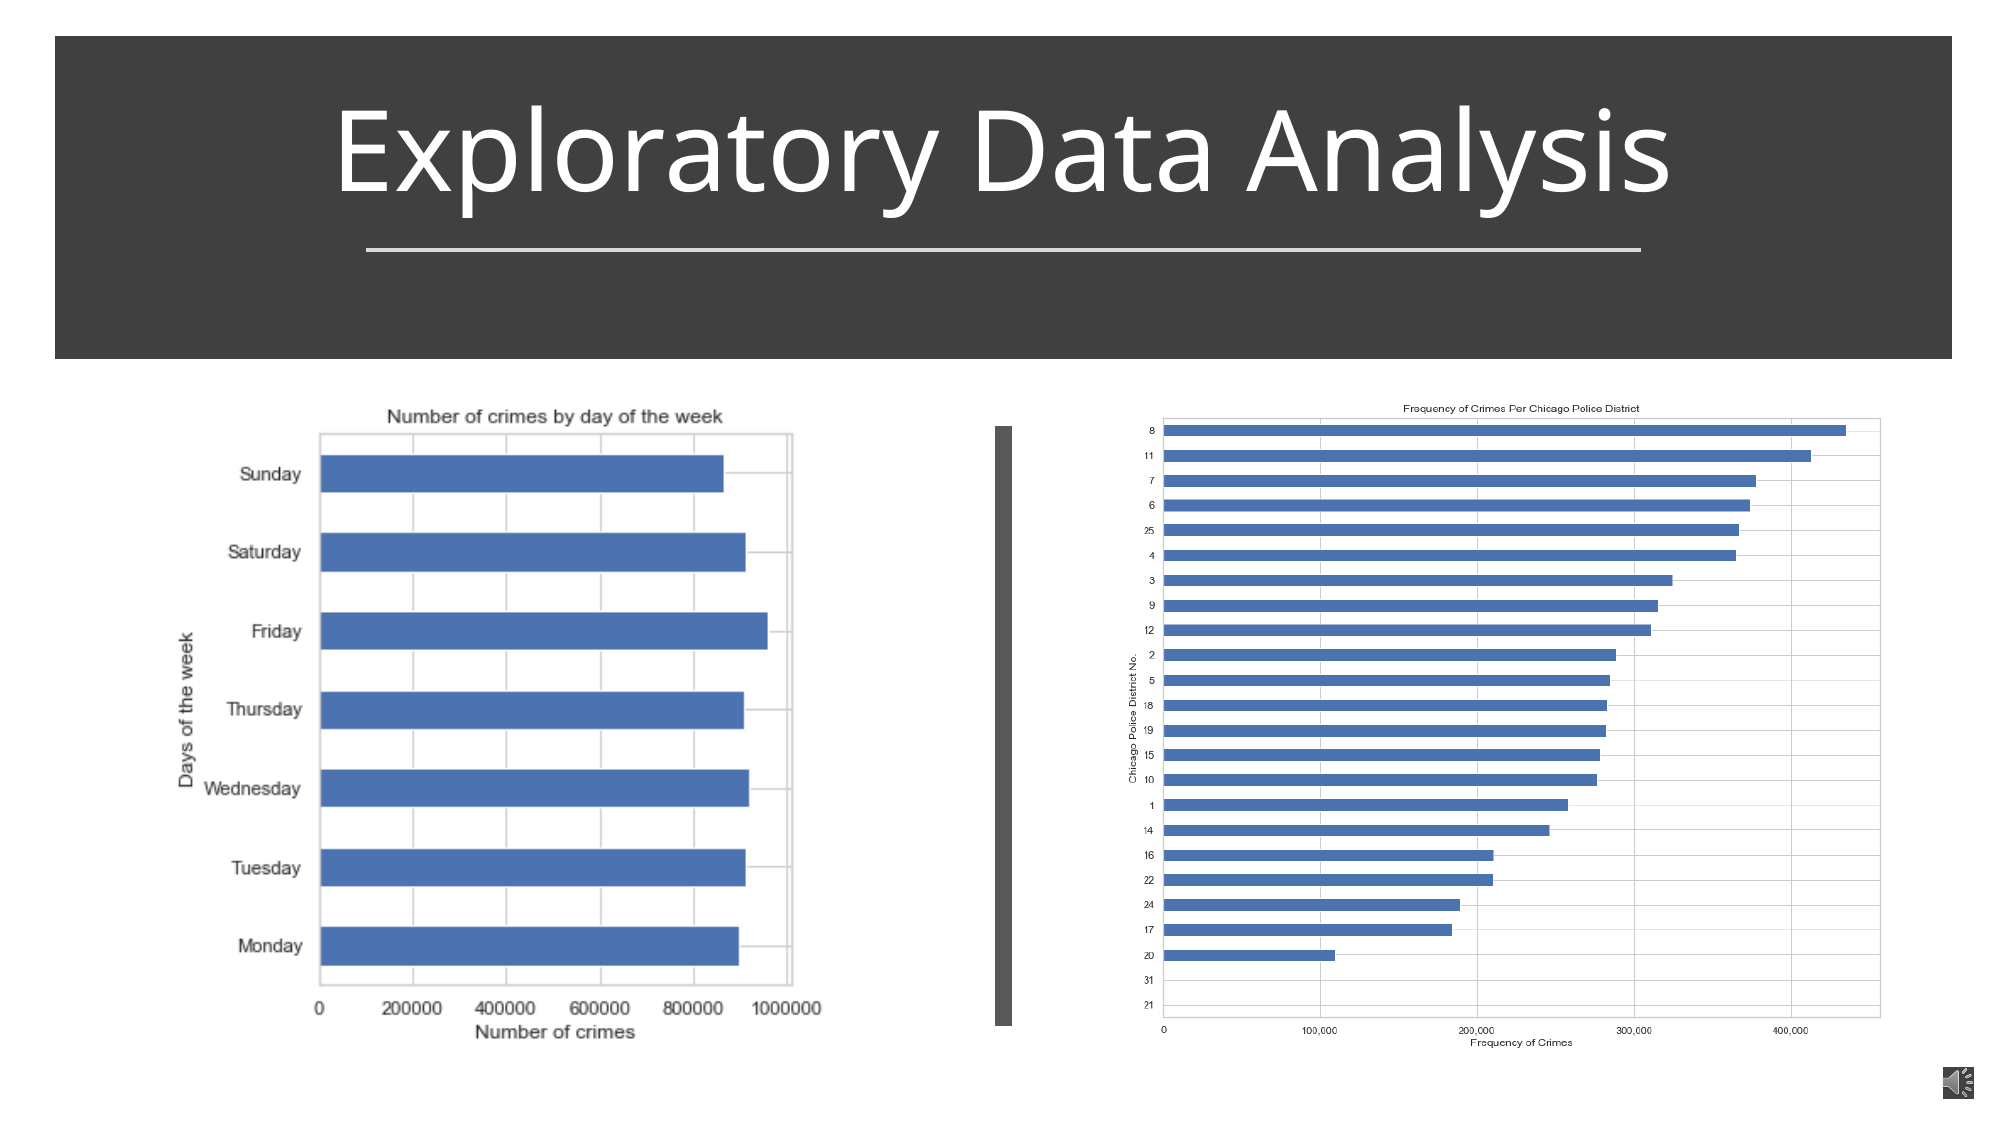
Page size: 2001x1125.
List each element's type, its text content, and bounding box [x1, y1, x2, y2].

text_box [64, 45, 1942, 350]
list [1123, 398, 1886, 1054]
title Exploratory Data Analysis [89, 71, 1917, 224]
picture [169, 398, 834, 1054]
picture [1941, 1066, 1975, 1100]
